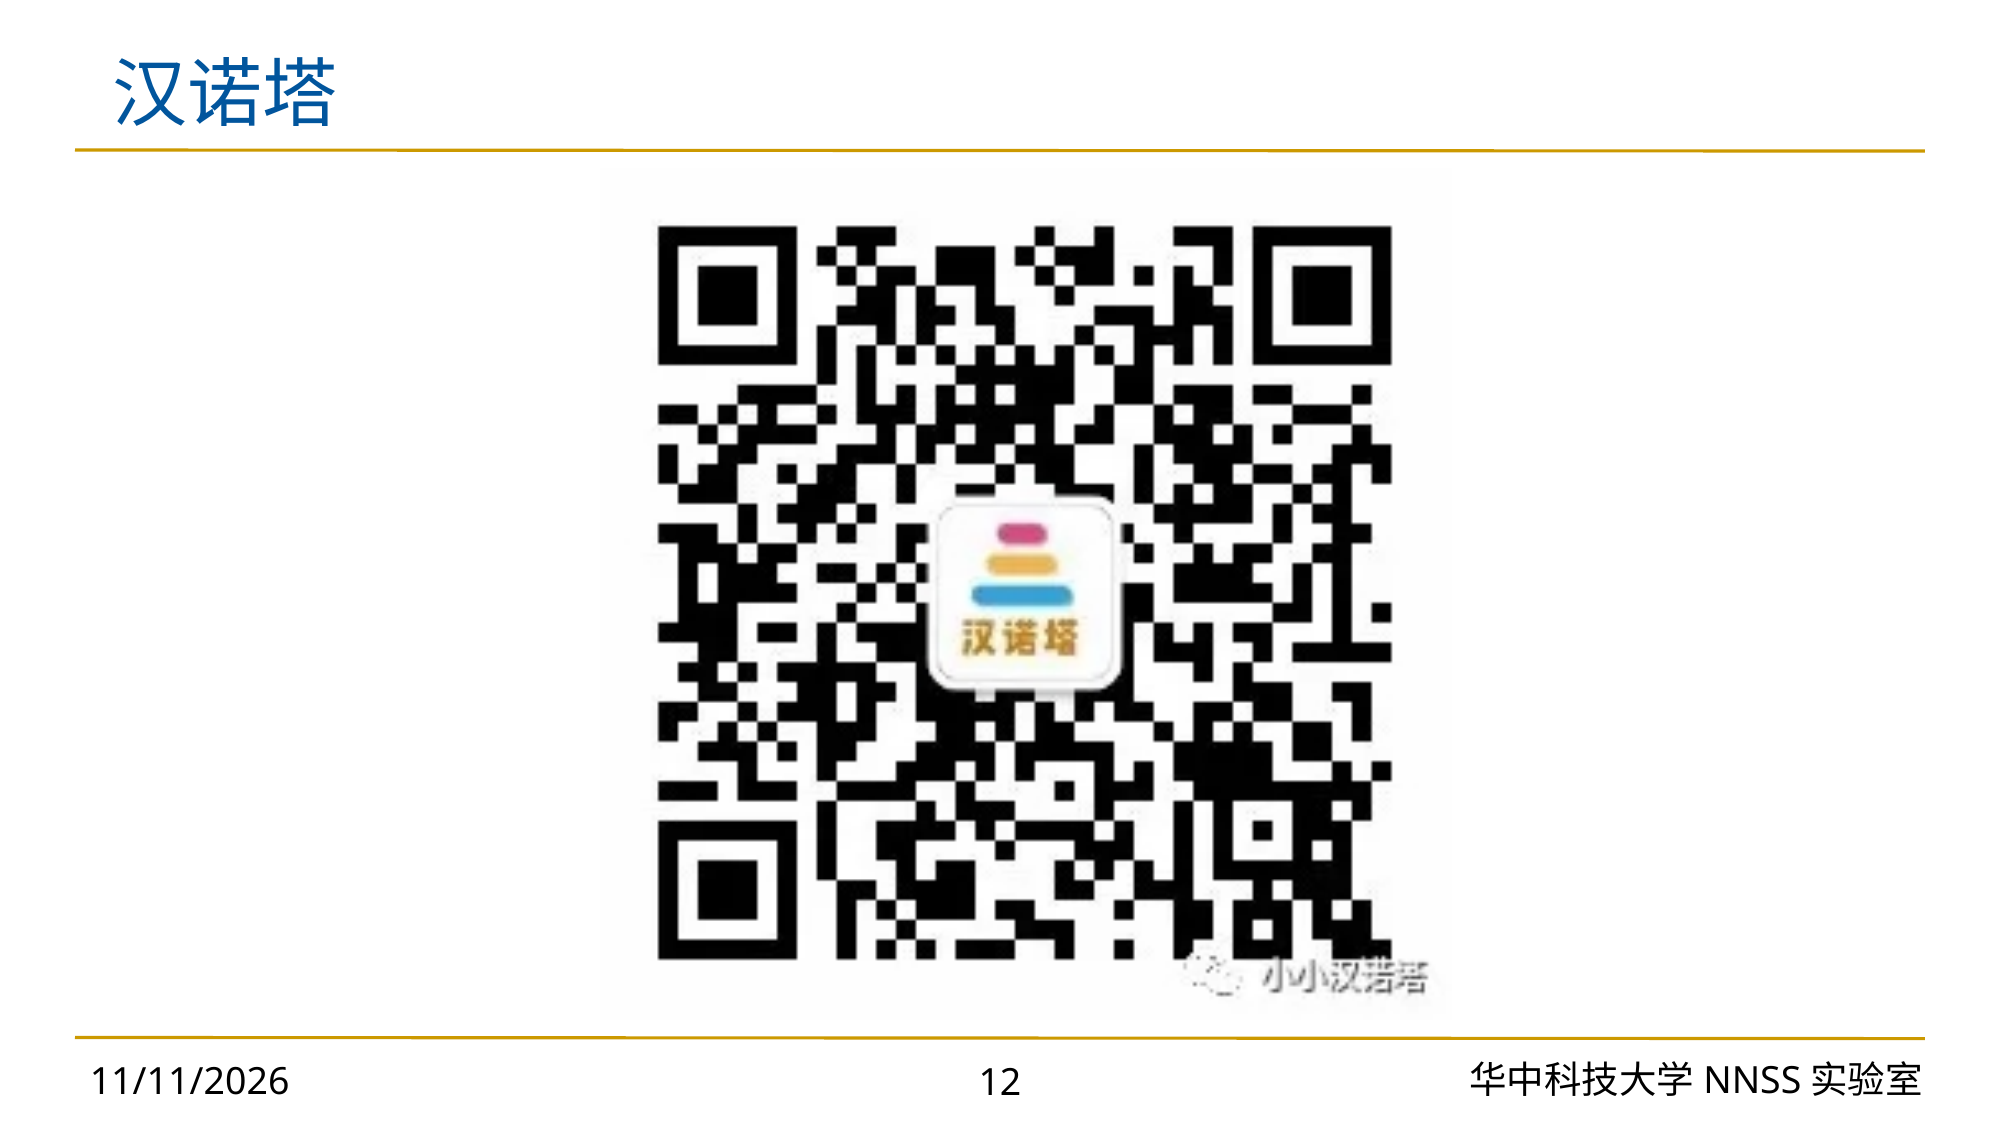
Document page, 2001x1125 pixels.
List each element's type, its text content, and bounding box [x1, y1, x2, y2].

slide_number 12 [699, 1050, 1250, 1111]
title 汉诺塔 [97, 44, 1900, 149]
footer 华中科技大学NNSS实验室 [1250, 1048, 1938, 1113]
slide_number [75, 1050, 550, 1111]
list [599, 168, 1452, 1020]
